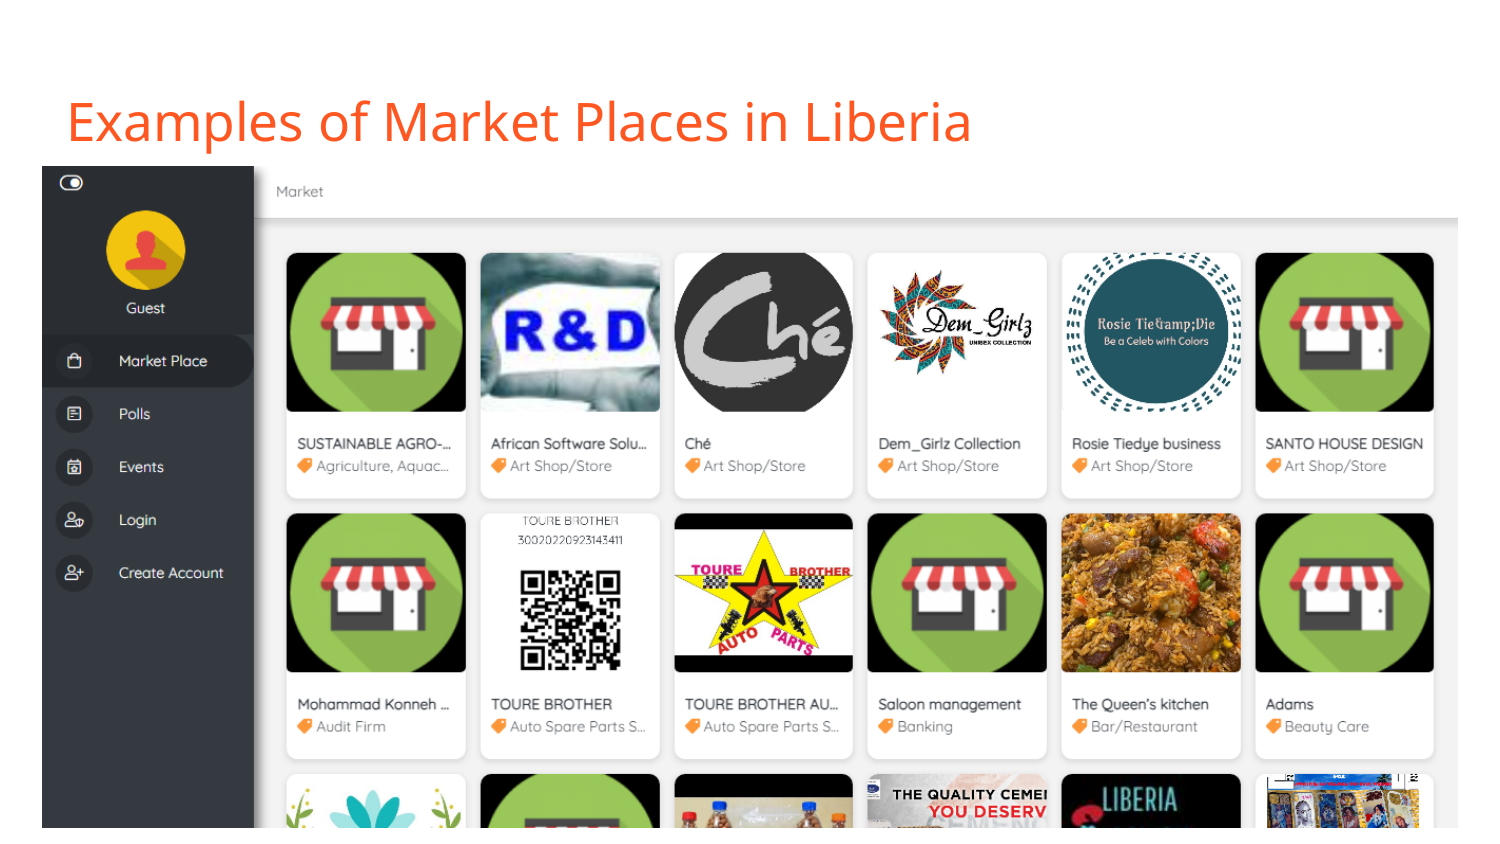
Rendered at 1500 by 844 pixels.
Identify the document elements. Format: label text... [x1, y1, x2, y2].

picture [41, 166, 1459, 828]
title Examples of Market Places in Liberia [51, 72, 1449, 165]
